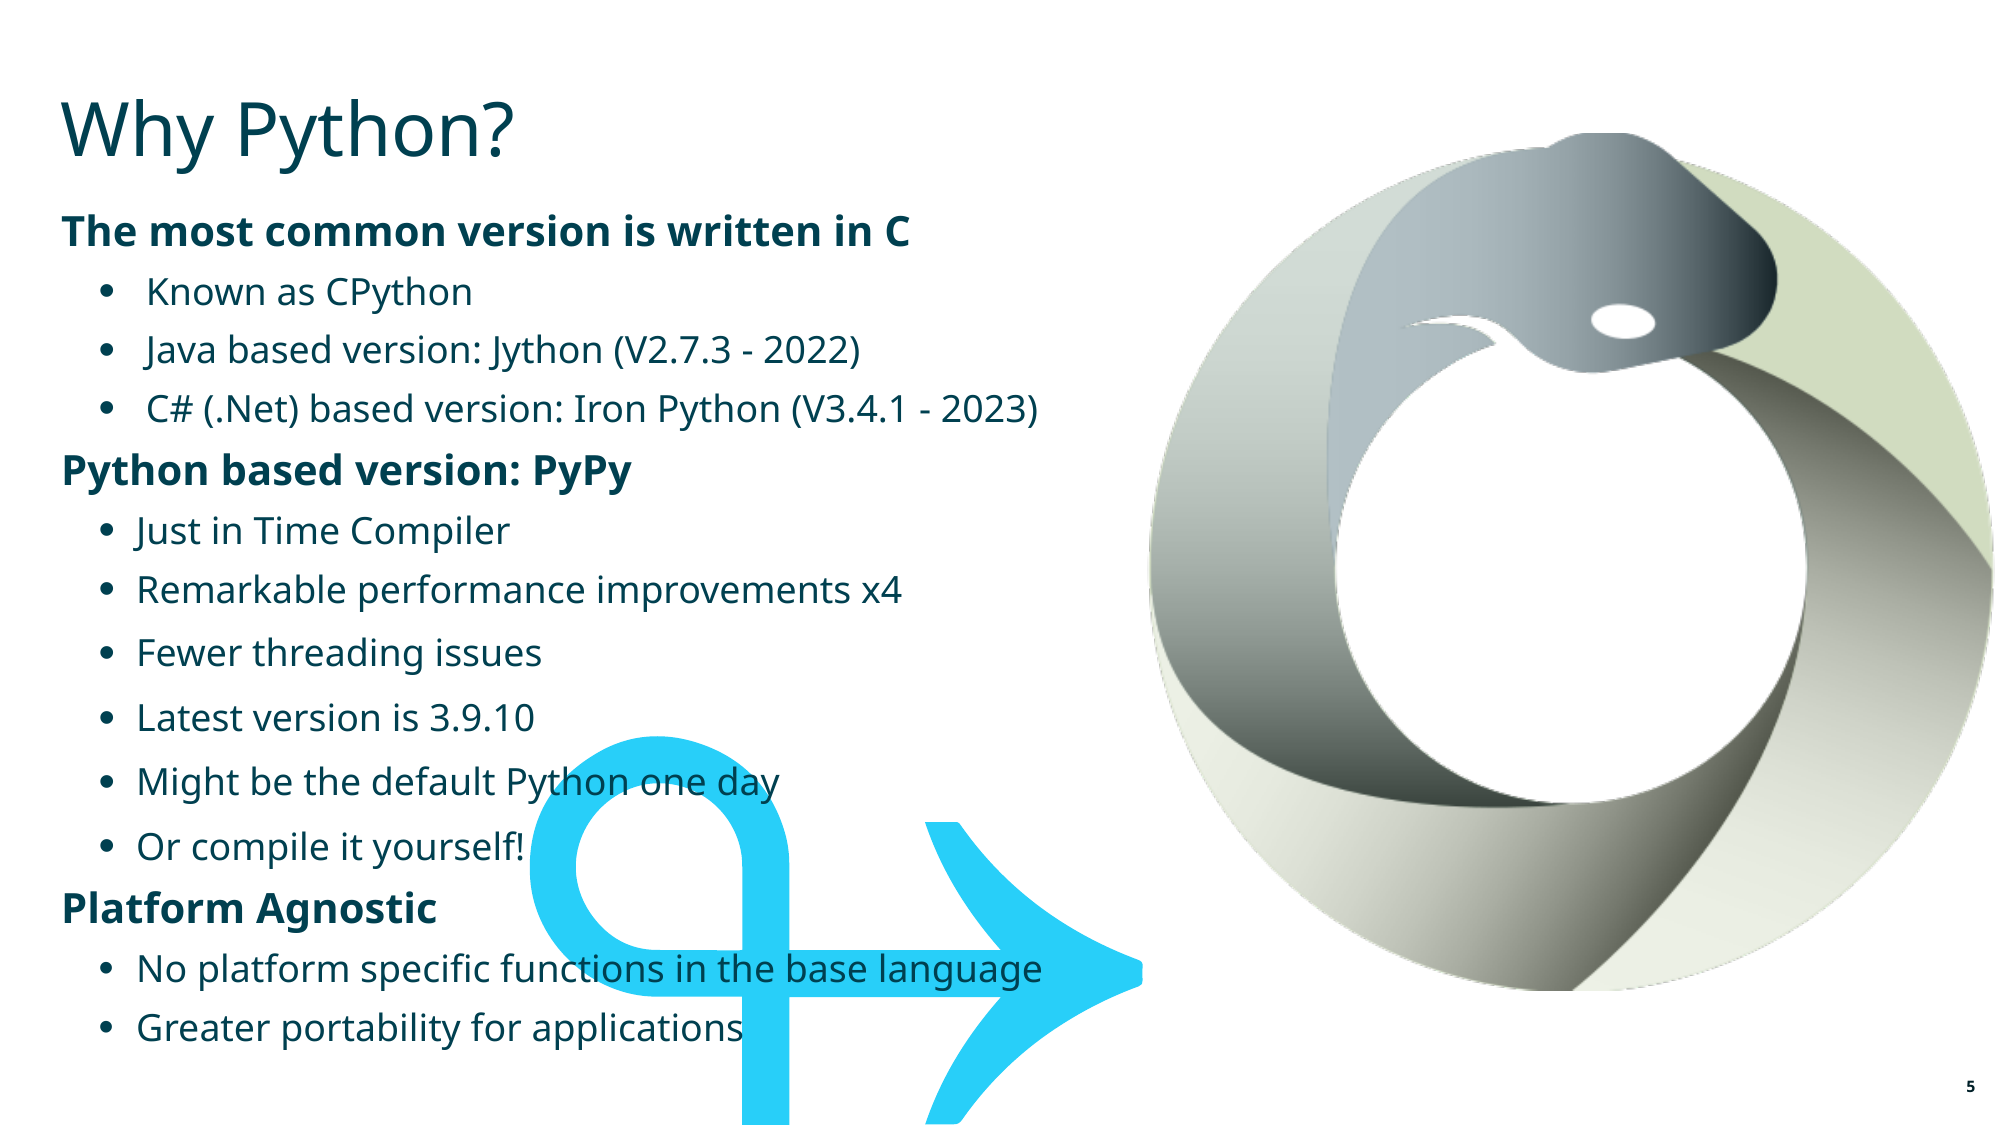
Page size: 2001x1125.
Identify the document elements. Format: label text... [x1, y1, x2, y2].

slide_number 5 [1846, 1068, 1976, 1098]
list Why Python? [60, 91, 902, 177]
picture [1142, 133, 2000, 991]
list The most common version is written in C Known as CPython Java based version: Jython (V2.7.3 - 2022) C# (.Net) based version: Iron Python (V3.4.1 - 2023) Python based version: PyPy Just in Time Compiler Remarkable performance improvements x4 Fewer threading issues Latest version is 3.9.10 Might be the default Python one day Or compile it yourself! Platform Agnostic No platform specific functions in the base language Greater portability for applications [61, 204, 1121, 1098]
